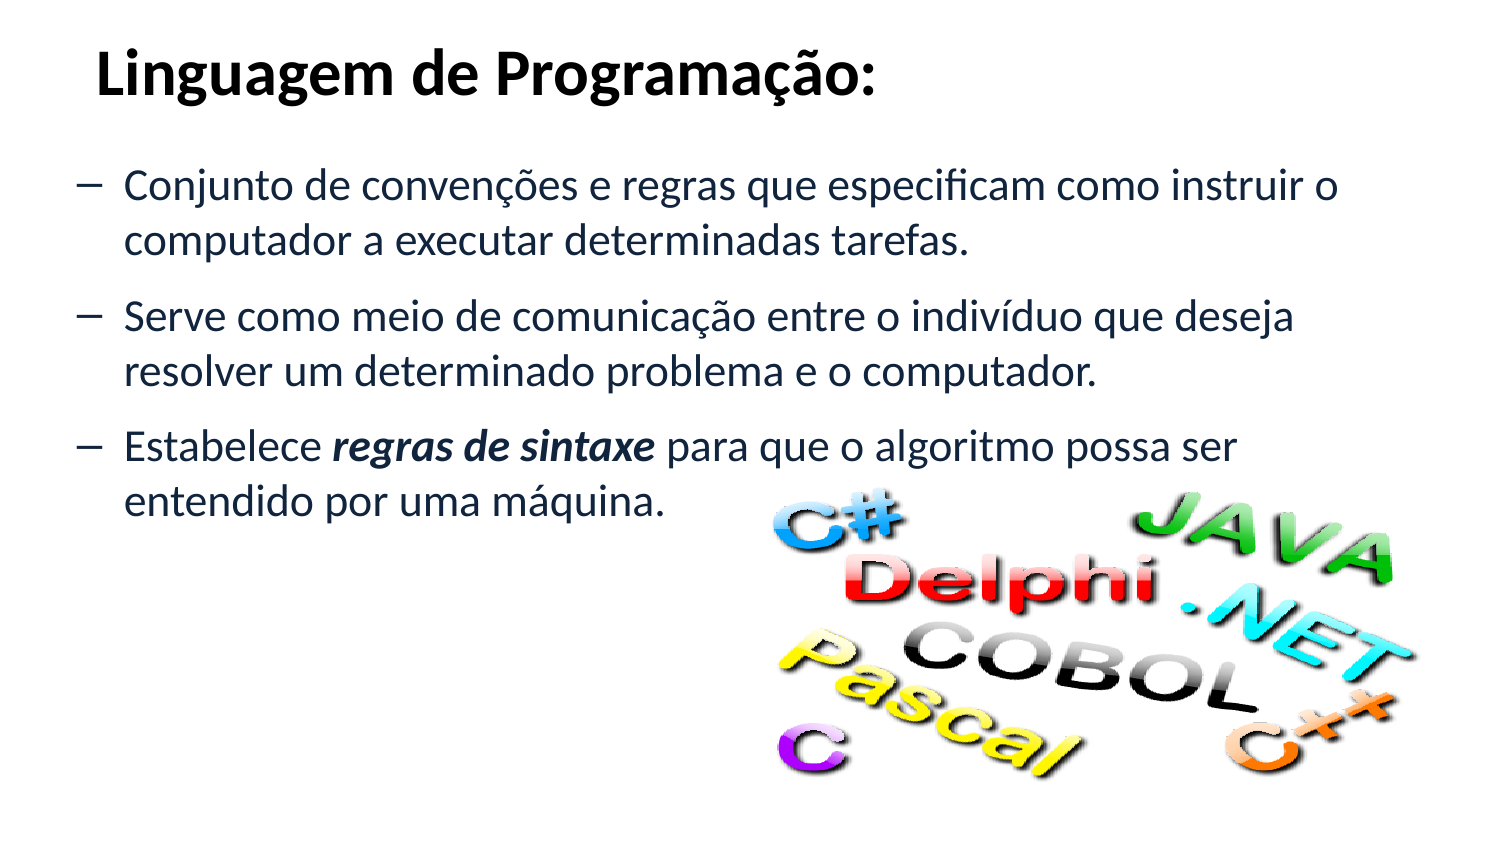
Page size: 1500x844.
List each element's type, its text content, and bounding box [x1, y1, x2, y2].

picture [748, 479, 1426, 784]
text_box Linguagem de Programação: [81, 21, 1065, 117]
text_box Conjunto de convenções e regras que especificam como instruir o computador a executar determinadas tarefas. Serve como meio de comunicação entre o indivíduo que deseja resolver um determinado problema e o computador. Estabelece regras de sintaxe para que o algoritmo possa ser entendido por uma máquina. [49, 147, 1378, 525]
